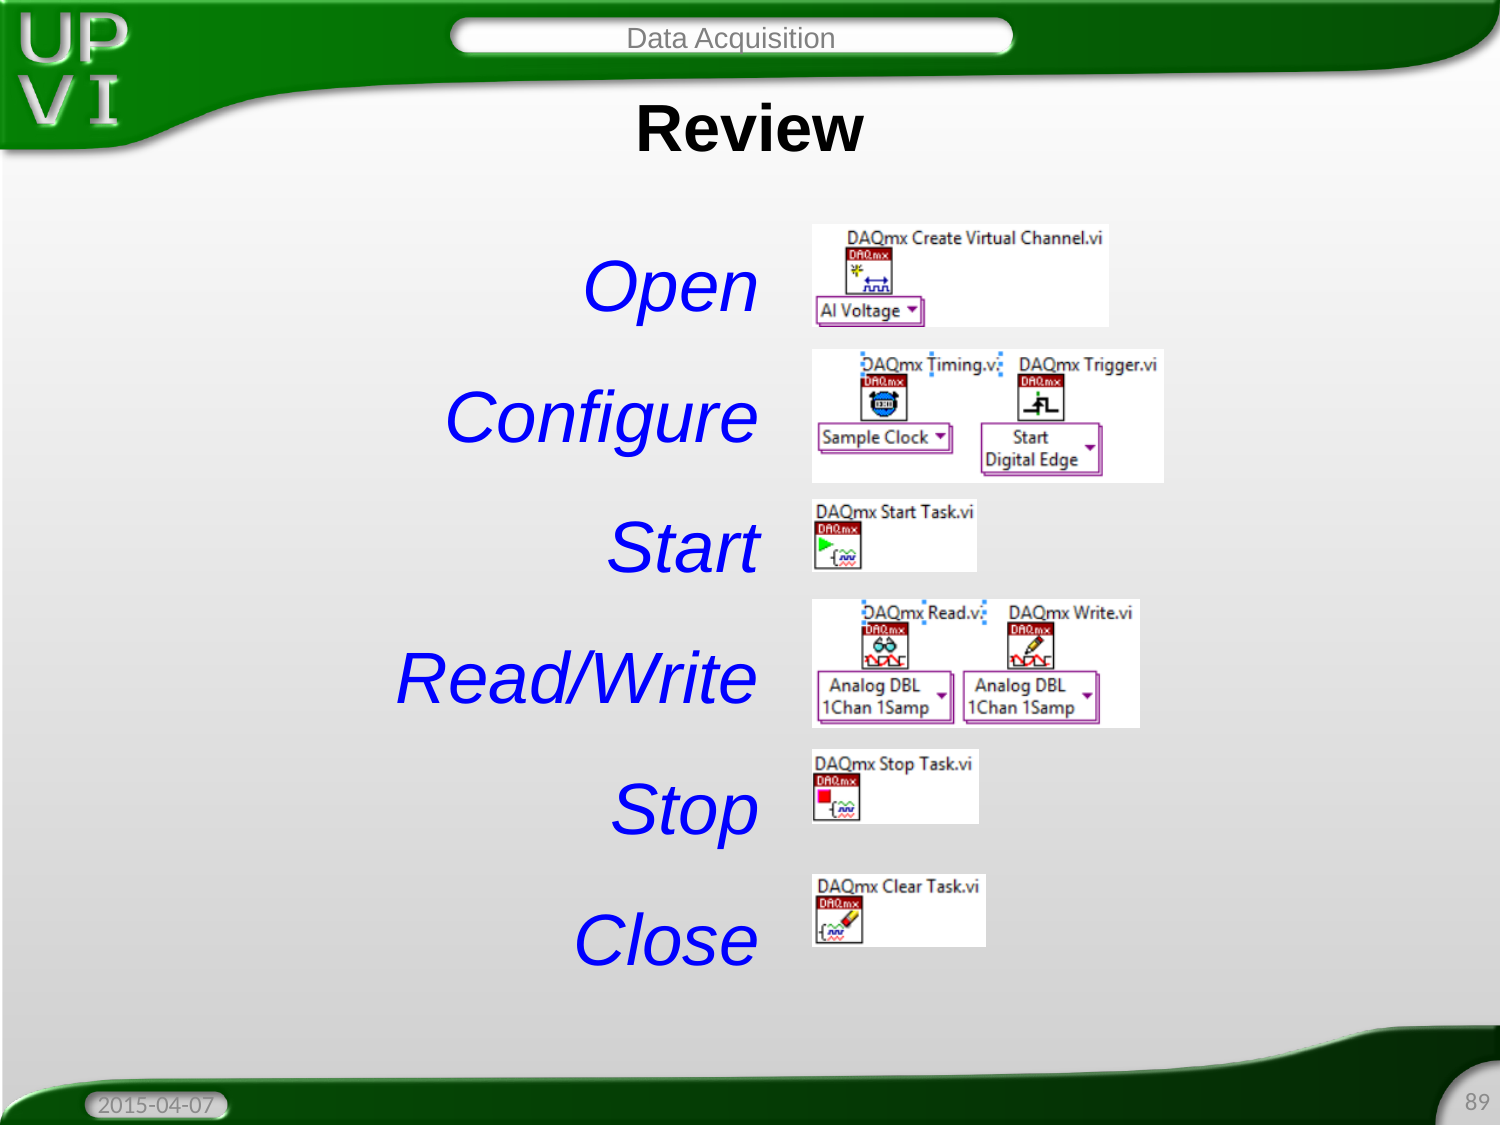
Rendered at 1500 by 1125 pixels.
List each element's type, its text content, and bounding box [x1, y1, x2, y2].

footer Data Acquisition [450, 6, 1013, 67]
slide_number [75, 1073, 238, 1125]
title Review [75, 75, 1425, 175]
text_box Open Configure Start Read/Write Stop Close [87, 187, 775, 988]
slide_number 89 [1155, 1069, 1500, 1125]
picture [0, 0, 1500, 1125]
